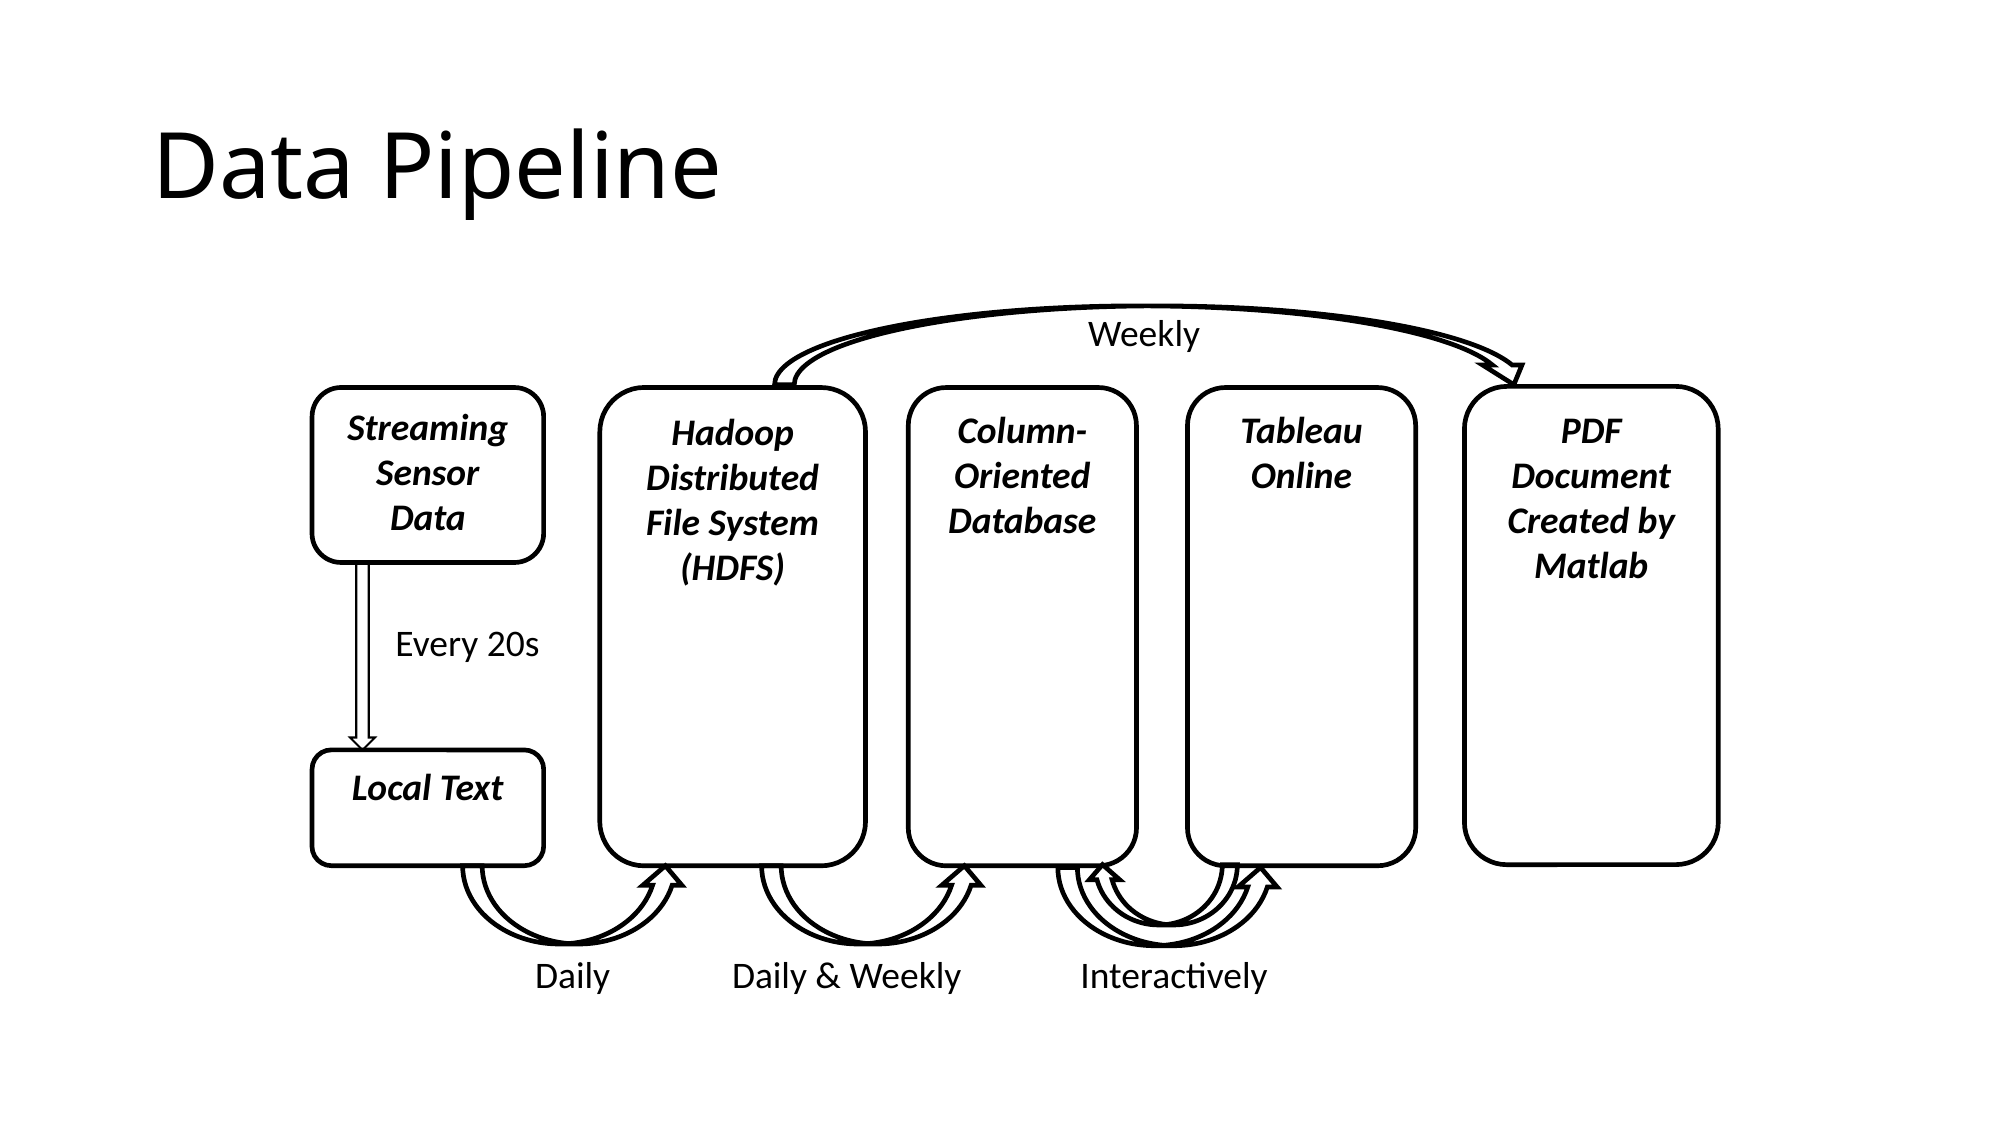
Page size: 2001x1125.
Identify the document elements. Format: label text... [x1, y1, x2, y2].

text_box Local Text [310, 748, 545, 867]
title Data Pipeline [137, 59, 1863, 278]
text_box [1216, 305, 1524, 387]
text_box [760, 864, 984, 943]
text_box Daily [520, 943, 626, 1004]
text_box [1056, 866, 1155, 943]
text_box Tableau Online [1186, 386, 1417, 867]
text_box [1087, 863, 1239, 927]
text_box Column-Oriented Database [907, 386, 1138, 867]
text_box Daily & Weekly [717, 943, 977, 1004]
text_box [1174, 865, 1280, 943]
text_box PDF Document Created by Matlab [1463, 385, 1720, 866]
text_box [773, 306, 1073, 386]
text_box Streaming Sensor Data [310, 386, 545, 564]
text_box Hadoop Distributed File System (HDFS) [598, 386, 867, 867]
text_box [461, 864, 685, 943]
text_box Interactively [1065, 943, 1283, 1004]
text_box Weekly [1073, 301, 1216, 362]
text_box [347, 561, 378, 752]
text_box Every 20s [380, 611, 555, 671]
